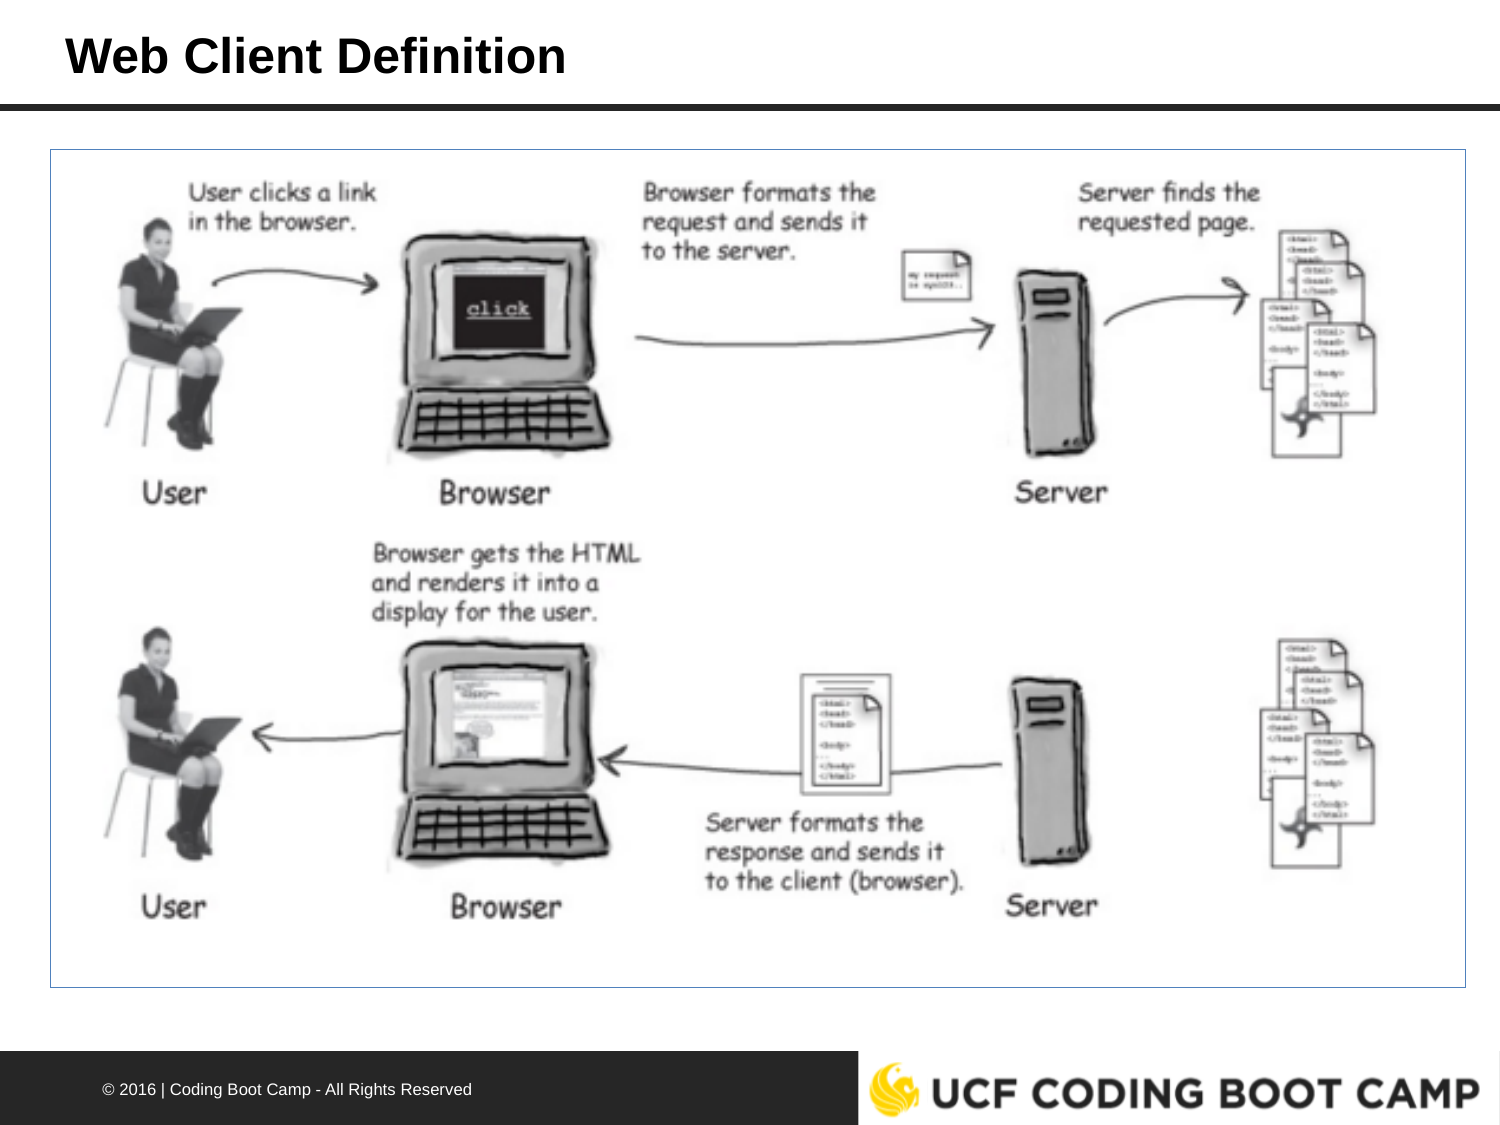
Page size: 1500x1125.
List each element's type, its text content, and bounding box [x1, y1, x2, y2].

title Web Client Definition [50, 0, 948, 108]
picture [858, 1051, 1500, 1125]
picture [49, 149, 1466, 988]
